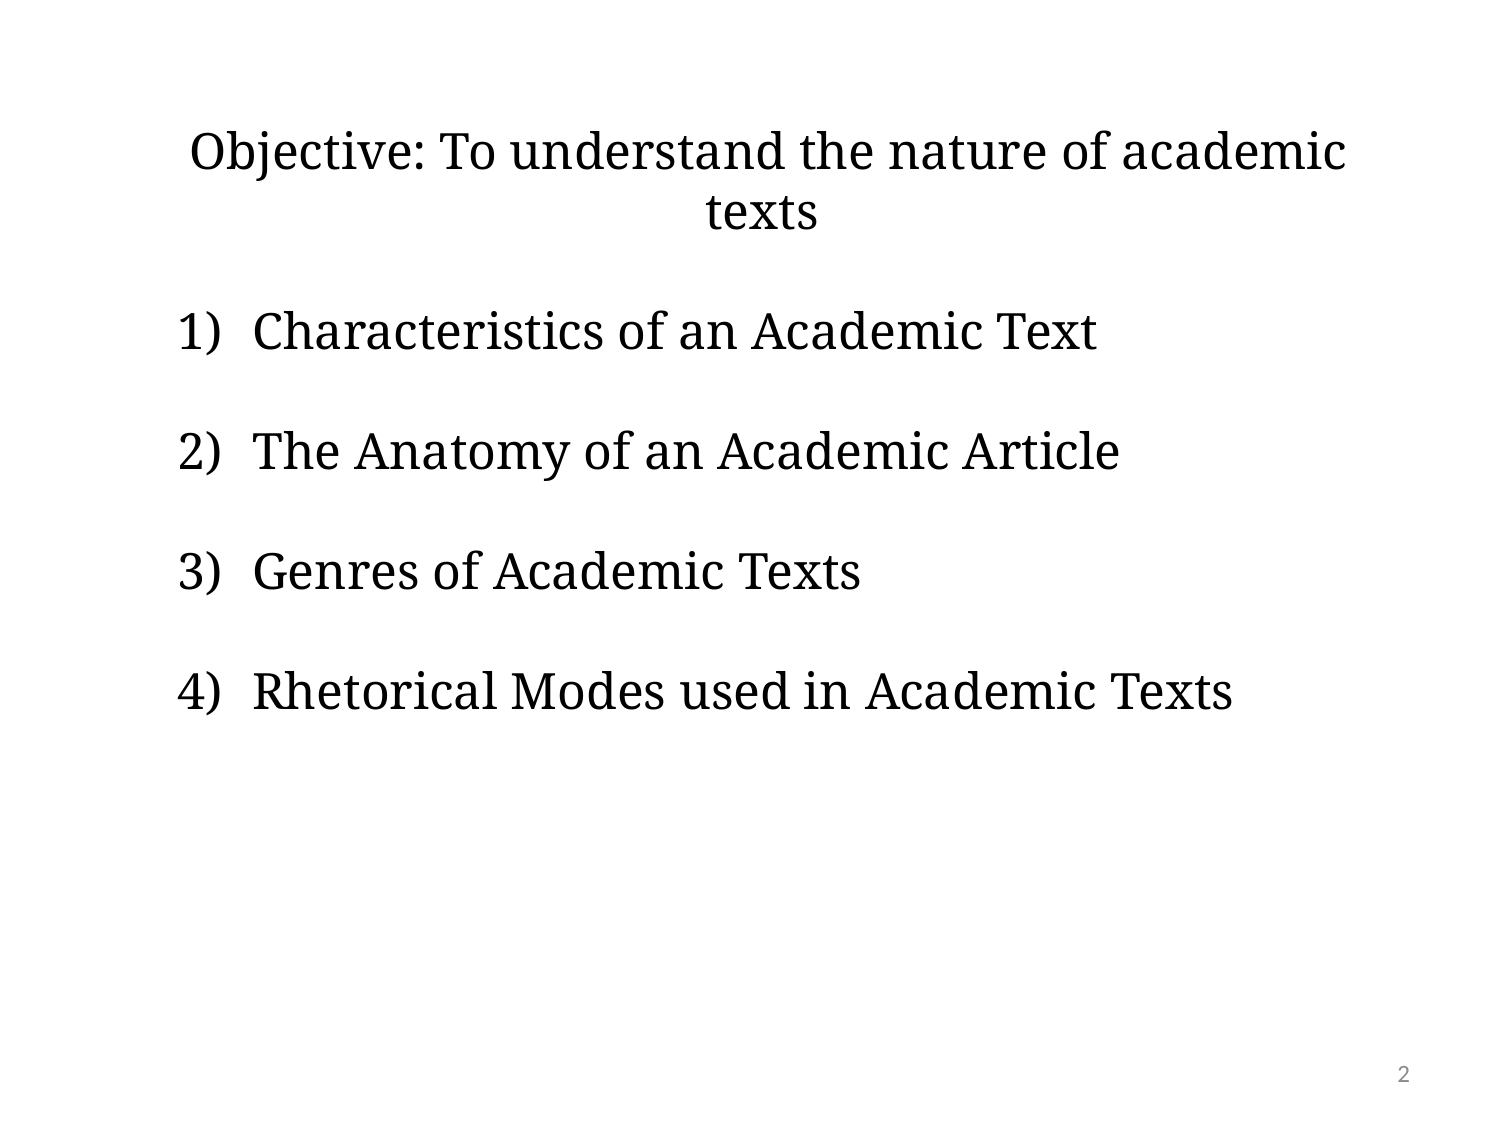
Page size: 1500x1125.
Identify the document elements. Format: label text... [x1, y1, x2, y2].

slide_number 2 [1074, 1042, 1425, 1103]
text_box Objective: To understand the nature of academic texts Characteristics of an Academic Text The Anatomy of an Academic Article Genres of Academic Texts Rhetorical Modes used in Academic Texts [162, 112, 1375, 788]
